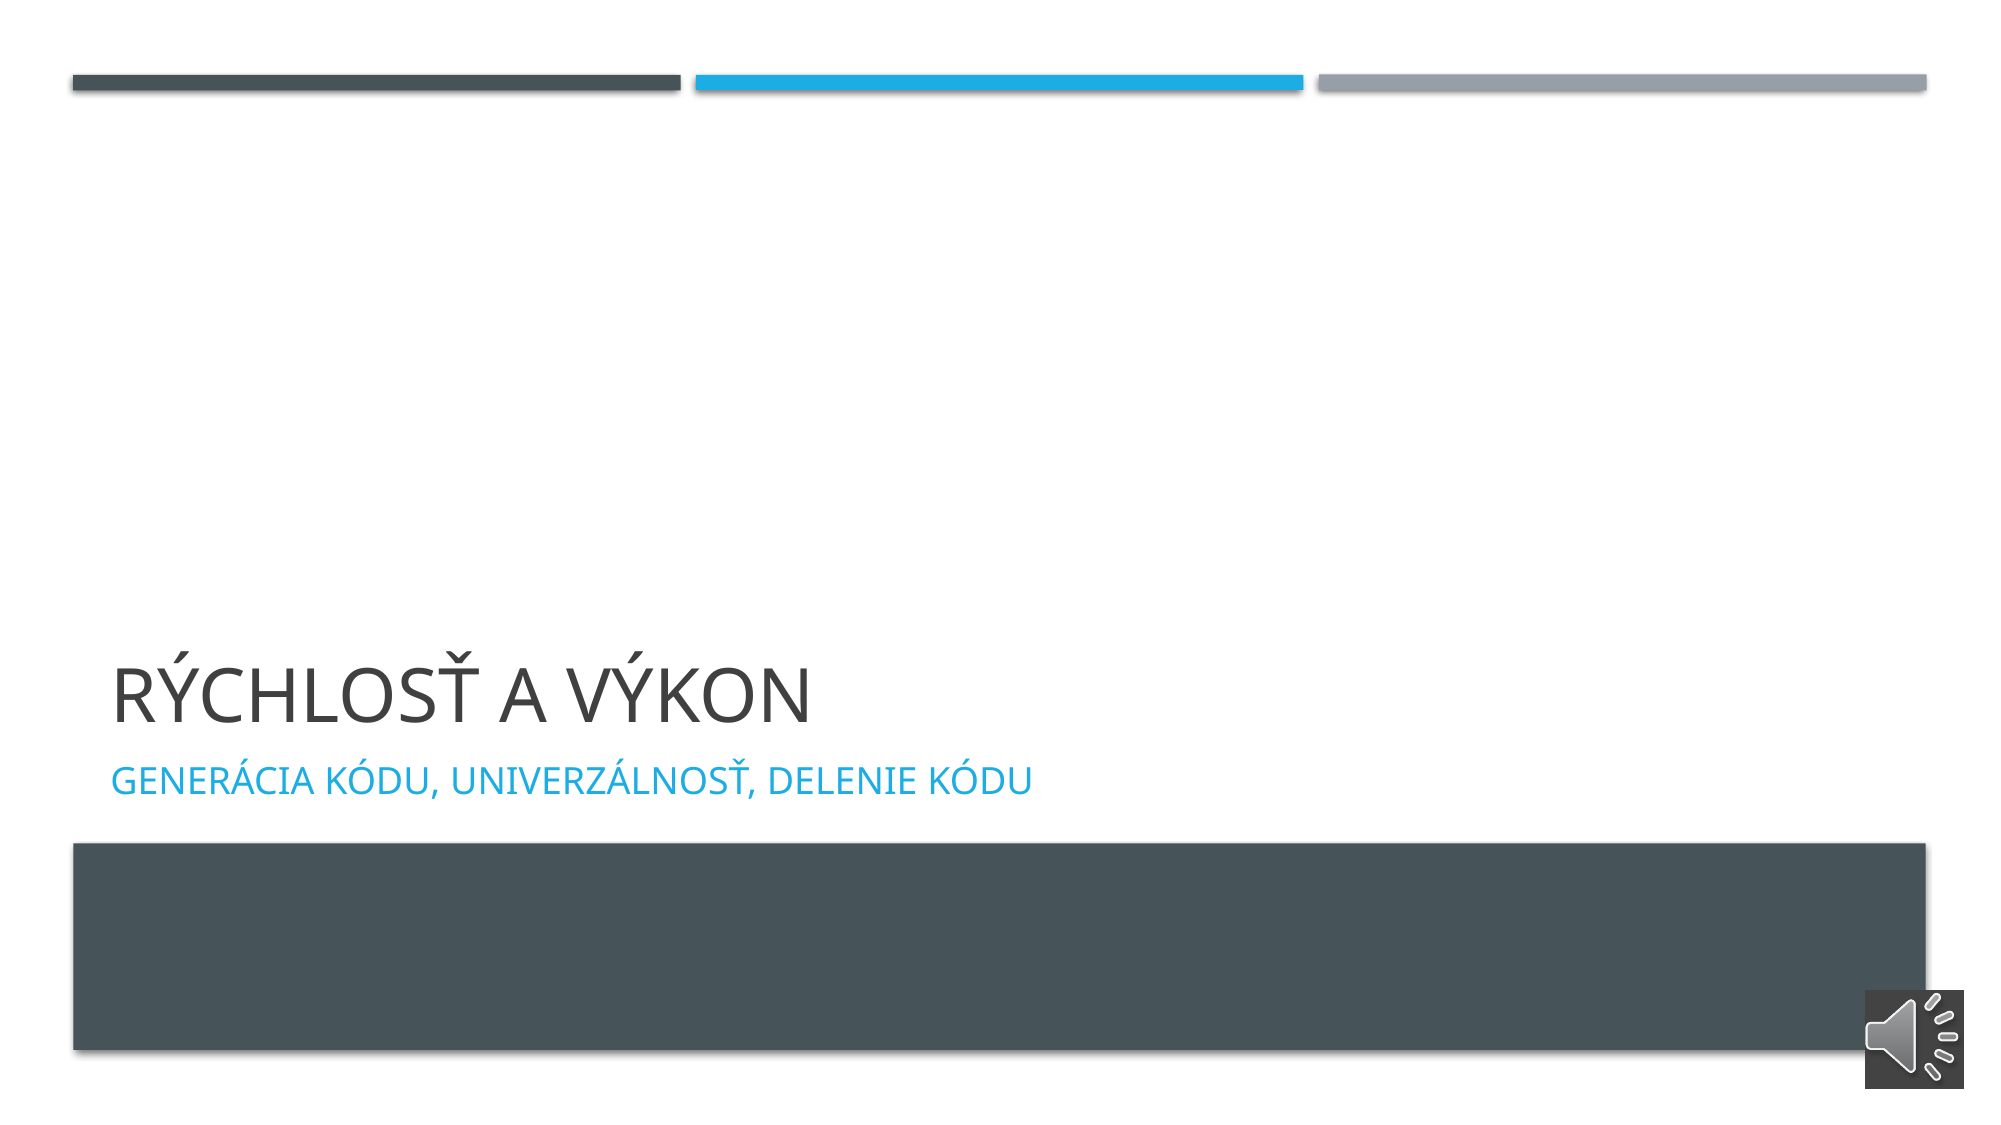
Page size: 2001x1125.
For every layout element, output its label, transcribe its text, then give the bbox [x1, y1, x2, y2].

title Rýchlosť a výkon [95, 392, 1905, 744]
list Generácia kódu, Univerzálnosť, Delenie kódu [95, 744, 1905, 844]
picture [1864, 989, 1966, 1091]
